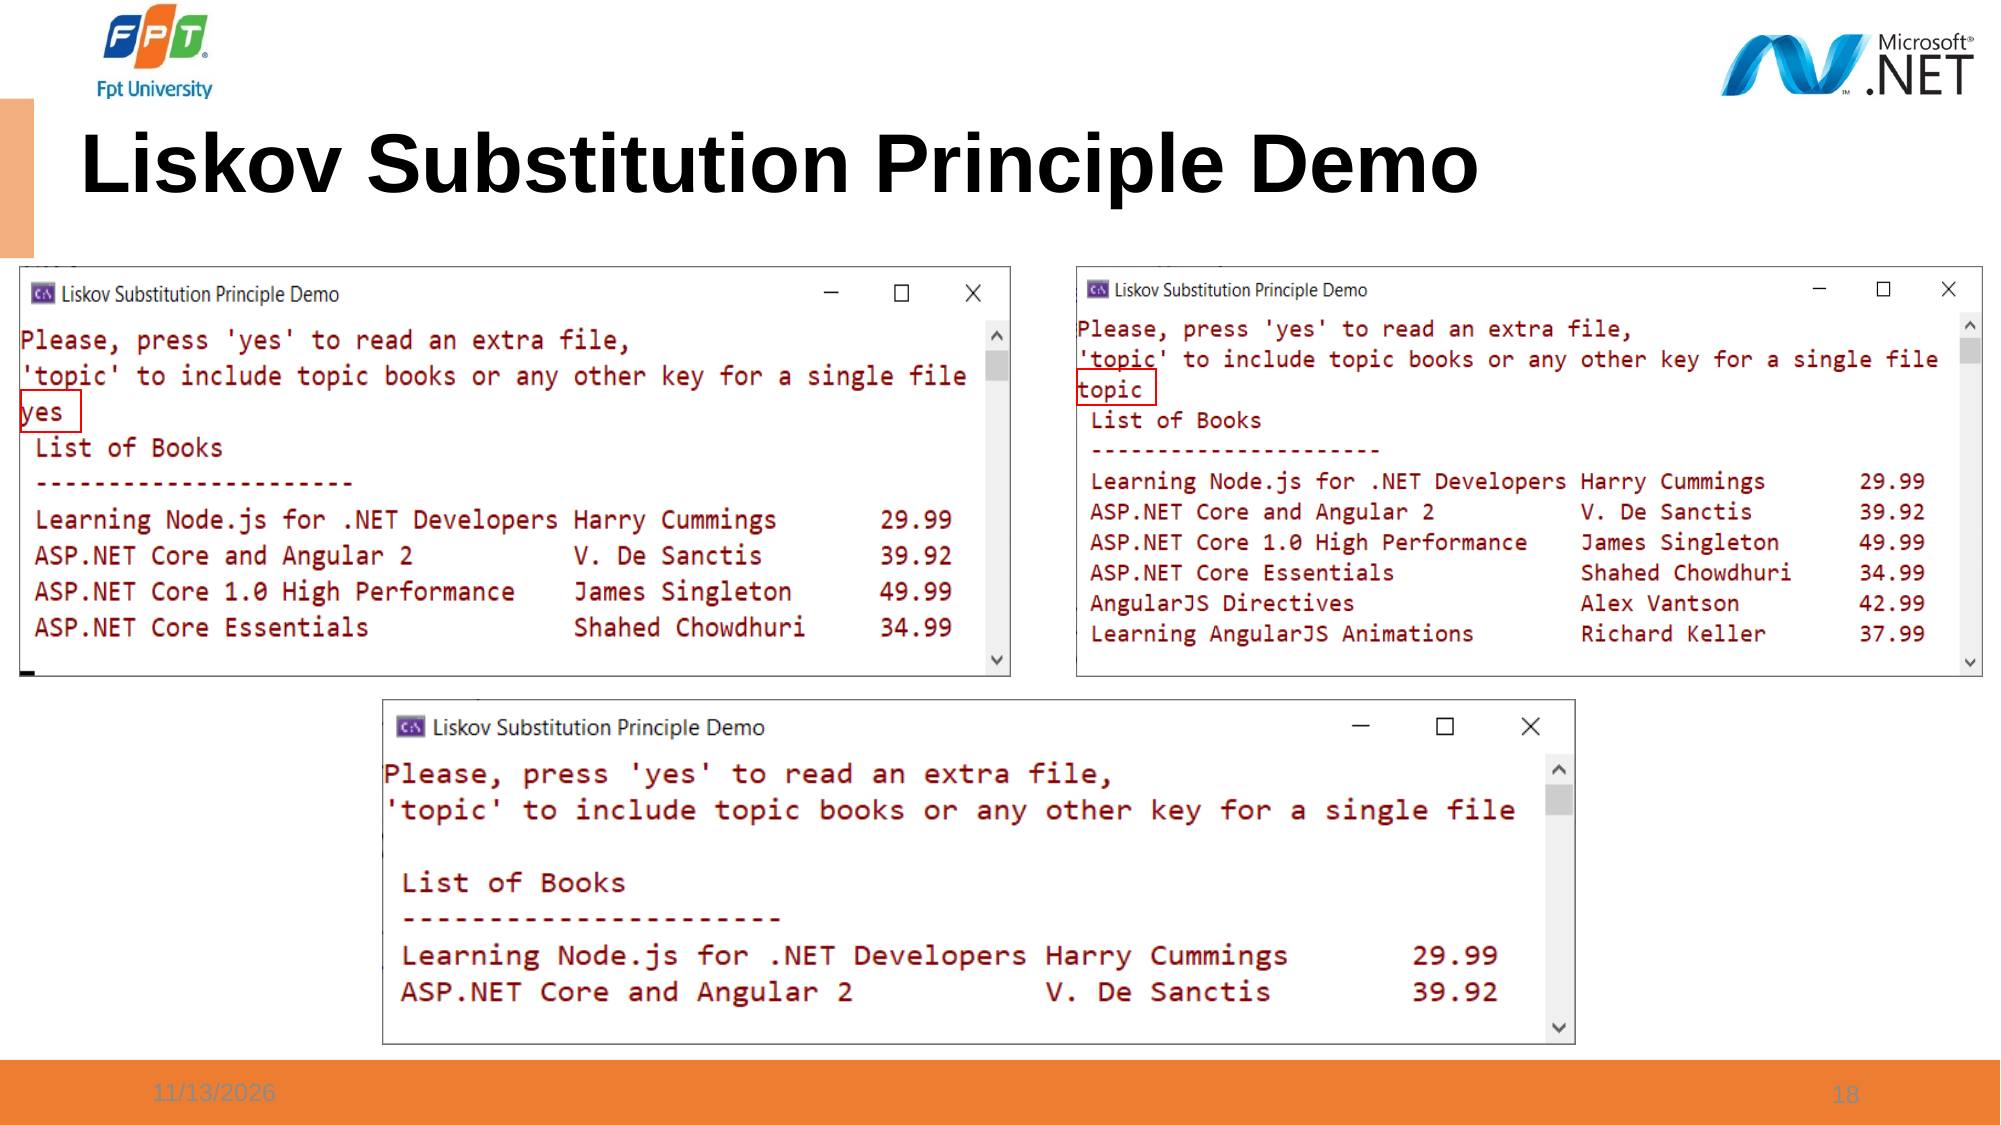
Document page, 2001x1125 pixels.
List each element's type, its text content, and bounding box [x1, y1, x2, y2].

title Liskov Substitution Principle Demo [65, 118, 1895, 213]
picture [59, 0, 250, 99]
slide_number 18 [1424, 1063, 1875, 1123]
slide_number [137, 1061, 588, 1122]
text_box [19, 266, 1011, 677]
picture [1685, 0, 2001, 129]
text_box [1076, 266, 1983, 677]
picture [382, 699, 1576, 1046]
